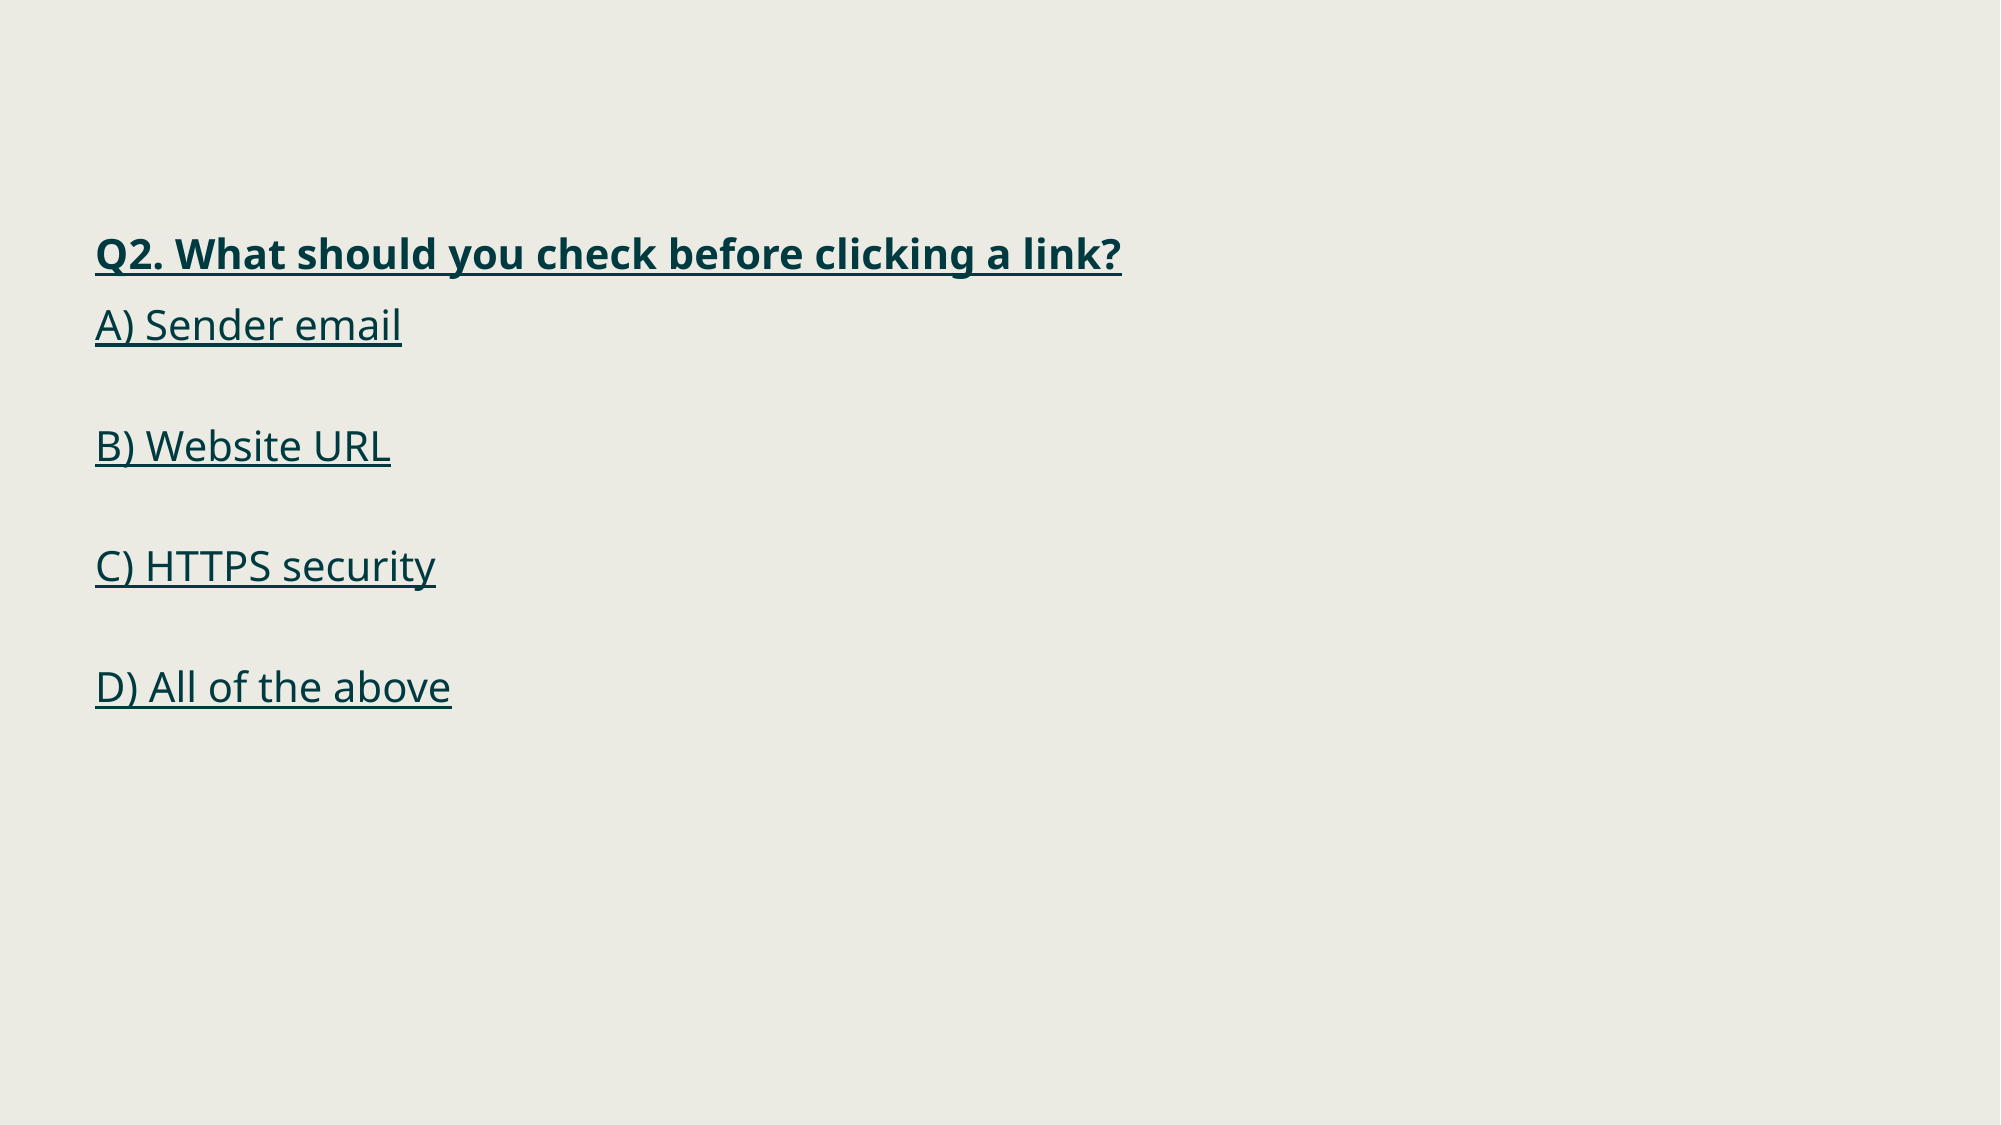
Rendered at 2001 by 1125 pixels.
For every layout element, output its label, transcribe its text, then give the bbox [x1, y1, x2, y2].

list Q2. What should you check before clicking a link? A) Sender email B) Website URL C) HTTPS security D) All of the above [80, 182, 1569, 890]
